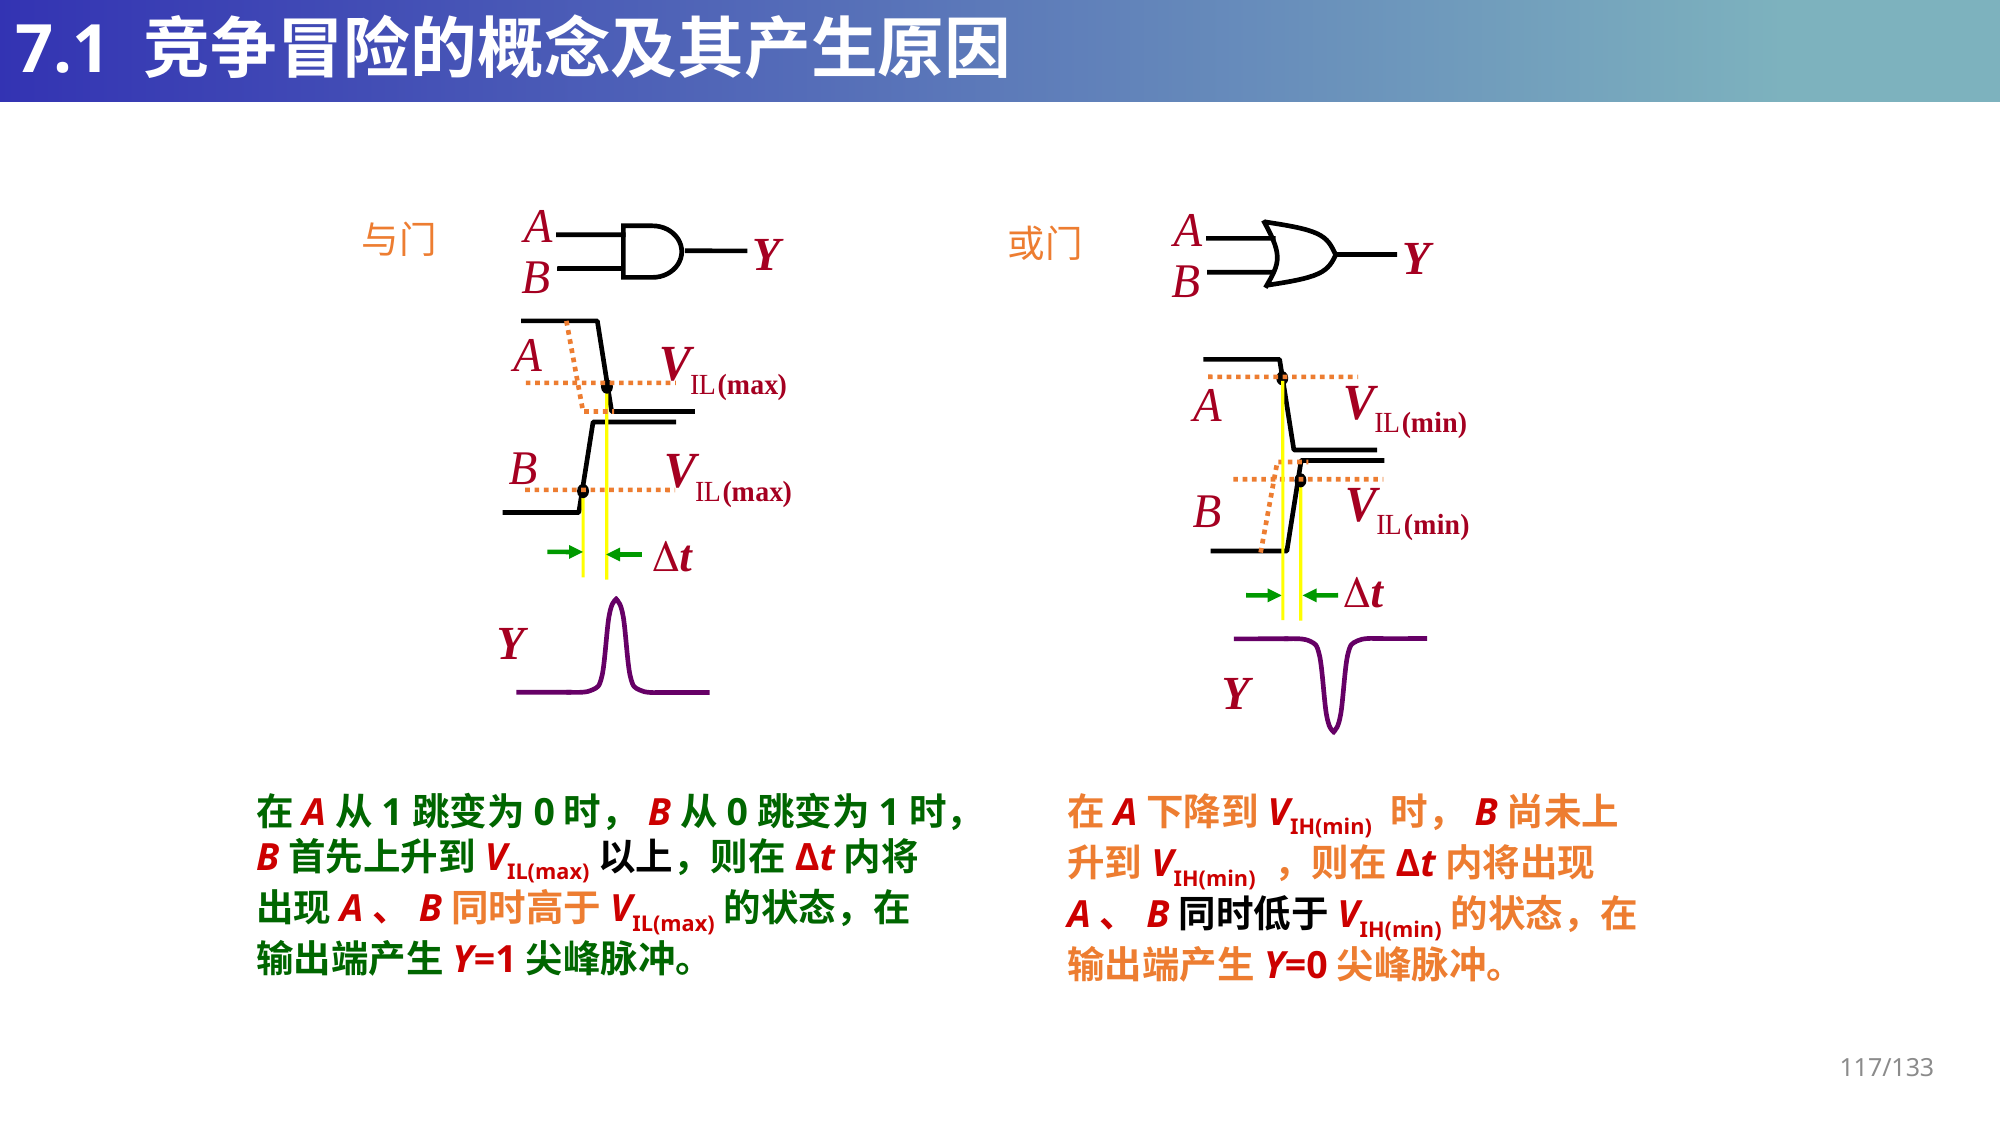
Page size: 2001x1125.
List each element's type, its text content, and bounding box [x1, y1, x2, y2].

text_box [499, 320, 797, 580]
slide_number 117/133 [1797, 1038, 1950, 1099]
text_box 与门 [346, 208, 491, 269]
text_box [1182, 359, 1474, 619]
text_box 在A从1跳变为0时，B从0跳变为1时，B首先上升到VIL(max)以上，则在Δt内将出现A、B同时高于VIL(max)的状态，在输出端产生Y=1尖峰脉冲。 [241, 780, 963, 988]
text_box 或门 [992, 212, 1137, 273]
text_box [1162, 201, 1443, 303]
text_box 在A下降到VIH(min) 时，B尚未上升到VIH(min) ，则在Δt内将出现A、B同时低于VIH(min)的状态，在输出端产生Y=0尖峰脉冲。 [1052, 780, 1662, 994]
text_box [1218, 637, 1425, 732]
title 7.1 竞争冒险的概念及其产生原因 [0, 0, 2000, 102]
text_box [512, 197, 793, 299]
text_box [493, 599, 708, 693]
